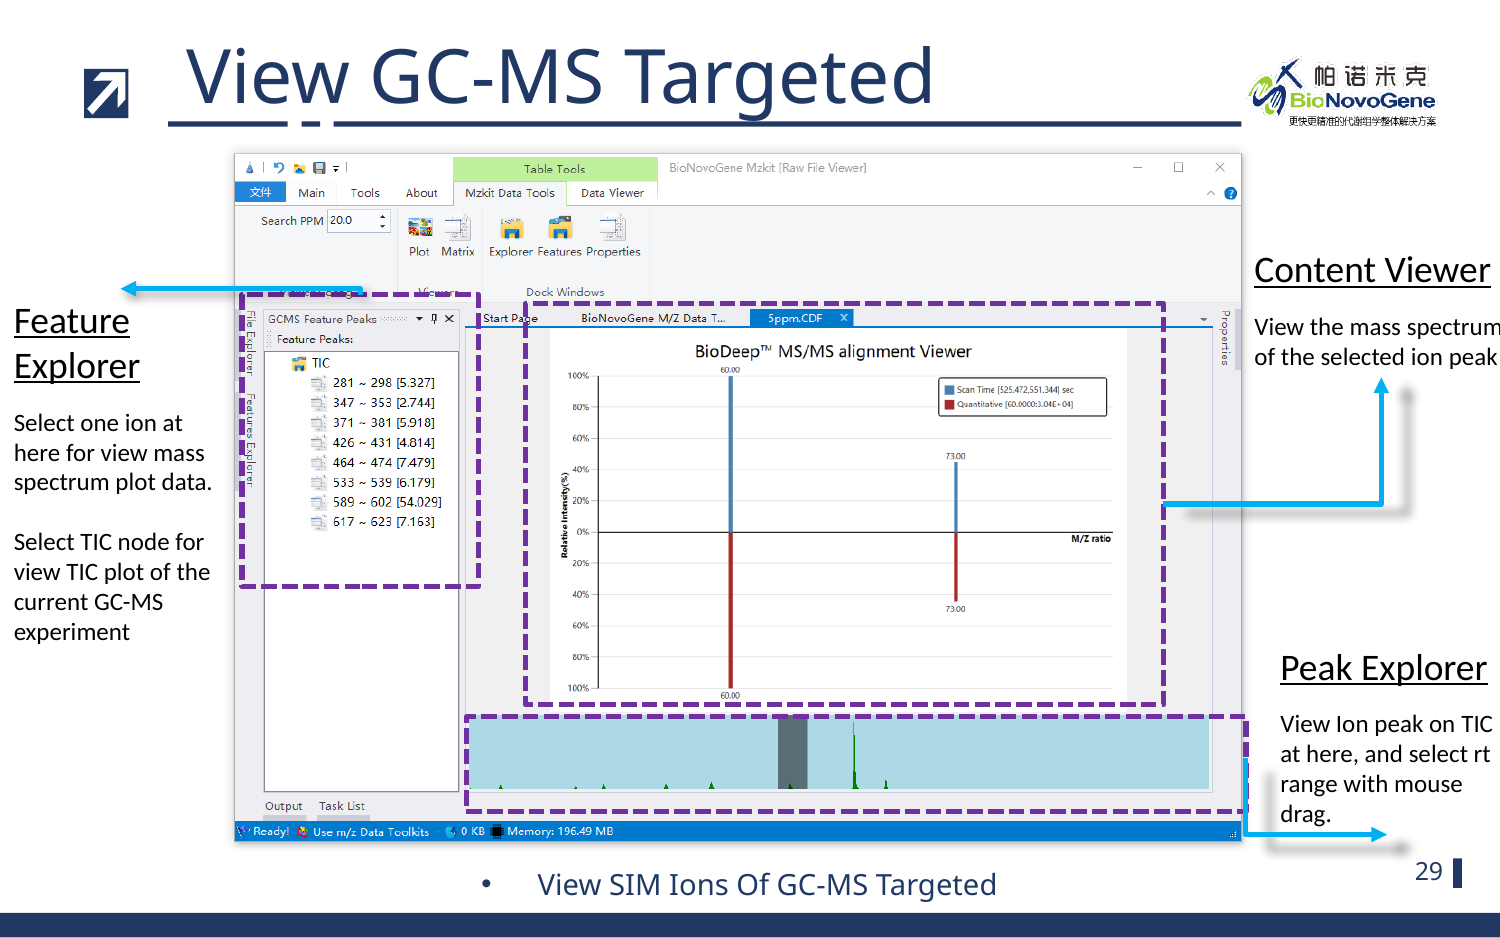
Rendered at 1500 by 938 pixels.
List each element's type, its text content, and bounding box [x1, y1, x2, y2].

text_box Peak Explorer View Ion peak on TIC at here, and select rt range with mouse drag. [1267, 635, 1500, 835]
text_box Content Viewer View the mass spectrum of the selected ion peak [1267, 237, 1500, 378]
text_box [237, 171, 244, 412]
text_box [1163, 379, 1382, 505]
list View SIM Ions Of GC-MS Targeted [466, 866, 1058, 918]
picture [1245, 55, 1444, 132]
picture [214, 135, 1262, 859]
title View GC-MS Targeted [171, 19, 1140, 127]
text_box Feature Explorer Select one ion at here for view mass spectrum plot data. Select TIC node for view TIC plot of the current GC-MS experiment [0, 288, 209, 653]
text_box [1244, 757, 1388, 838]
